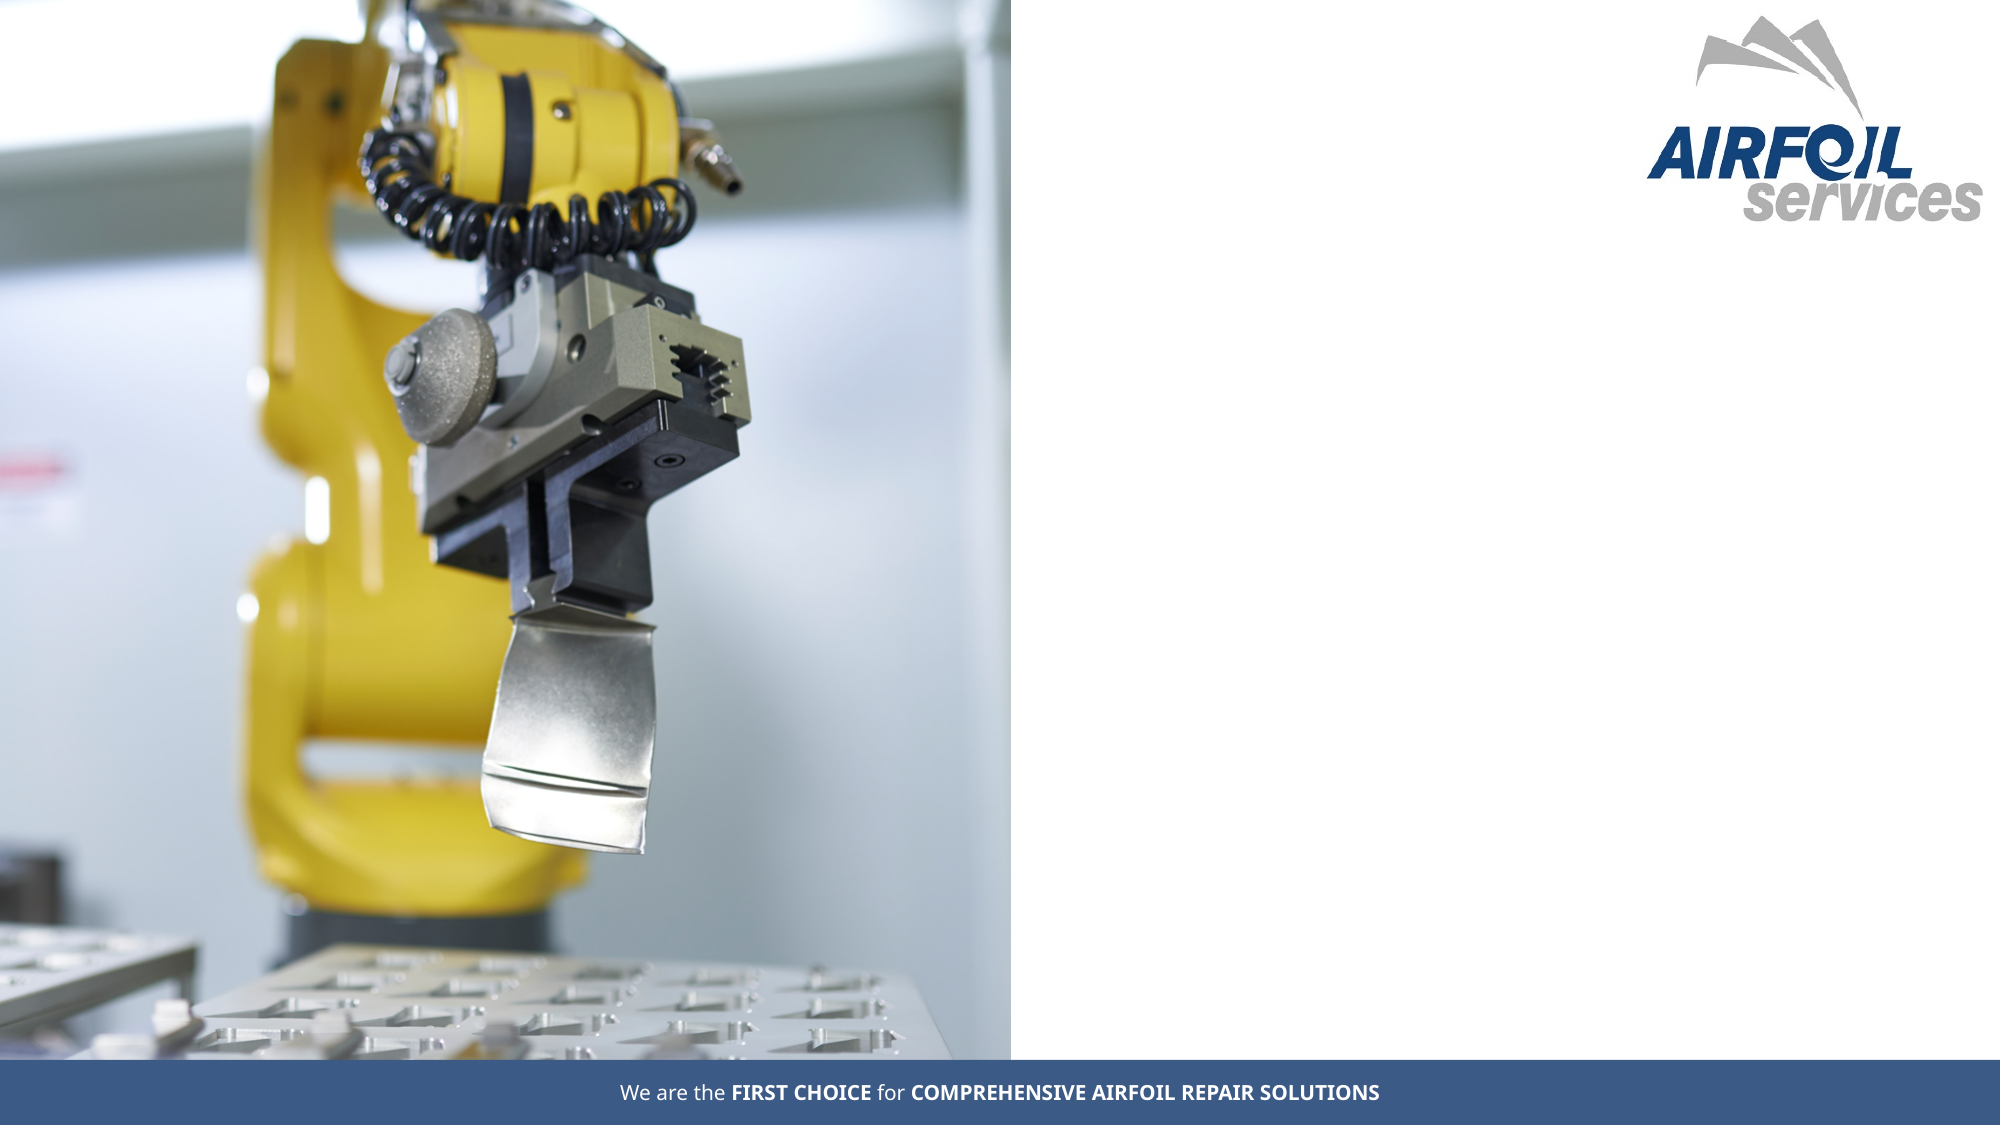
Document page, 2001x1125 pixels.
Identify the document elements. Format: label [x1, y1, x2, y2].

picture [0, 0, 1011, 1059]
picture [1636, 4, 1987, 229]
